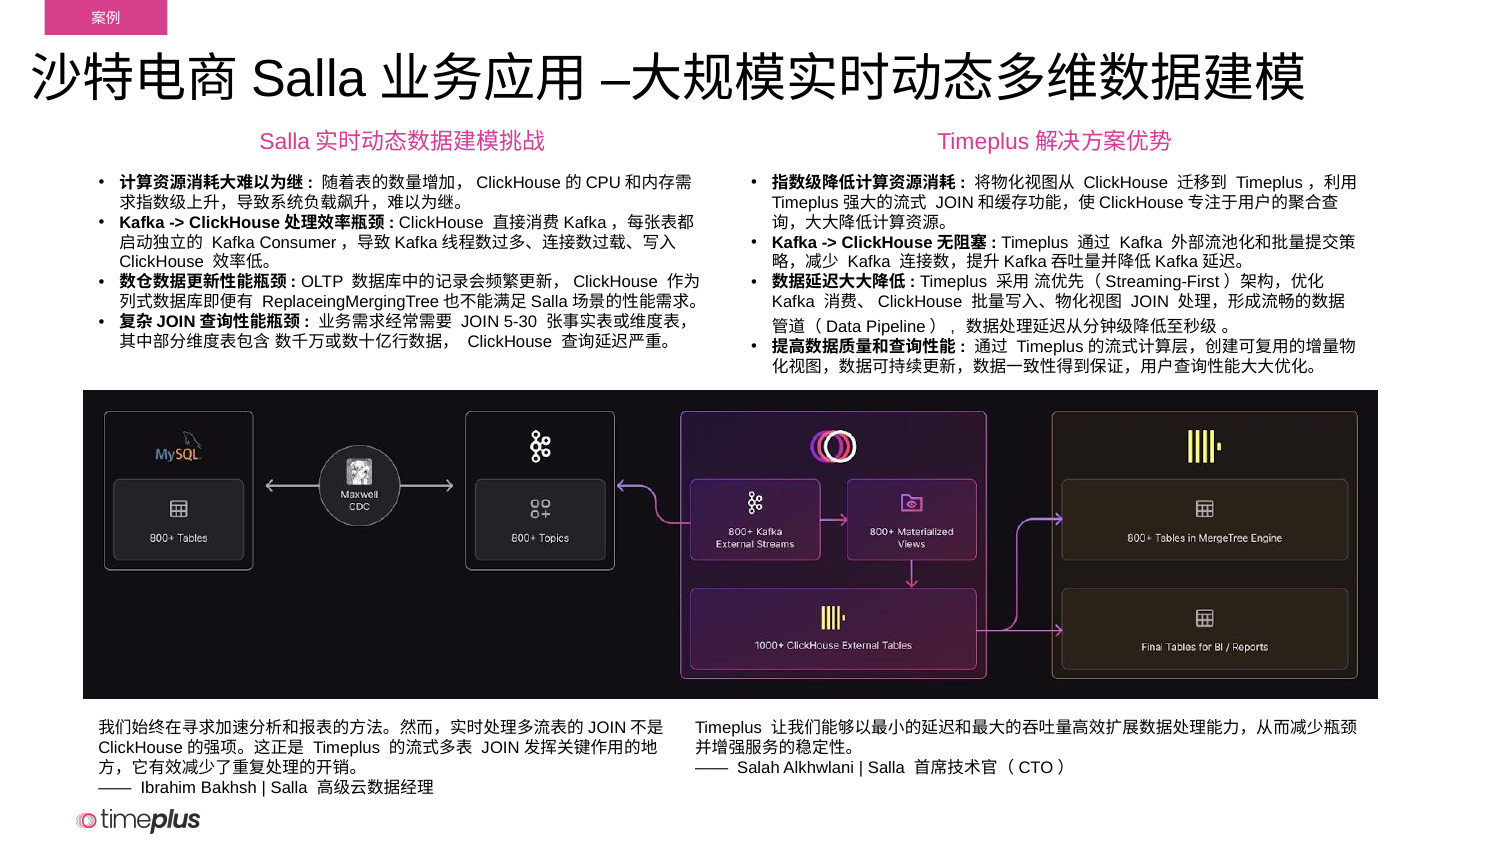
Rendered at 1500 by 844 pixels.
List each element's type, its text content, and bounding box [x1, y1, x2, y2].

text_box Timeplus 让我们能够以最小的延迟和最大的吞吐量高效扩展数据处理能力，从而减少瓶颈并增强服务的稳定性。 —— Salah Alkhwlani | Salla 首席技术官（CTO） [679, 709, 1378, 785]
text_box Salla实时动态数据建模挑战 计算资源消耗大难以为继: 随着表的数量增加，ClickHouse的CPU和内存需求指数级上升，导致系统负载飙升，难以为继。 Kafka -> ClickHouse处理效率瓶颈: ClickHouse 直接消费Kafka，每张表都启动独立的 Kafka Consumer，导致Kafka线程数过多、连接数过载、写入 ClickHouse 效率低。 数仓数据更新性能瓶颈: OLTP 数据库中的记录会频繁更新，ClickHouse 作为列式数据库即便有 ReplaceingMergingTree也不能满足Salla场景的性能需求。 复杂JOIN查询性能瓶颈: 业务需求经常需要 JOIN 5-30 张事实表或维度表，其中部分维度表包含 数千万或数十亿行数据， ClickHouse 查询延迟严重。 [83, 130, 722, 383]
picture [83, 390, 1378, 700]
picture [76, 809, 200, 834]
text_box Timeplus解决方案优势 指数级降低计算资源消耗: 将物化视图从 ClickHouse 迁移到 Timeplus，利用 Timeplus强大的流式 JOIN和缓存功能，使ClickHouse专注于用户的聚合查询，大大降低计算资源。 Kafka -> ClickHouse无阻塞: Timeplus 通过 Kafka 外部流池化和批量提交策略，减少 Kafka 连接数，提升Kafka吞吐量并降低Kafka延迟。 数据延迟大大降低: Timeplus 采用 流优先（Streaming-First）架构，优化 Kafka 消费、ClickHouse 批量写入、物化视图 JOIN 处理，形成流畅的数据管道（Data Pipeline）, 数据处理延迟从分钟级降低至秒级 。 提高数据质量和查询性能: 通过 Timeplus的流式计算层，创建可复用的增量物化视图，数据可持续更新，数据一致性得到保证，用户查询性能大大优化。 [735, 130, 1375, 383]
title 沙特电商Salla业务应用 –大规模实时动态多维数据建模 [22, 35, 1500, 130]
text_box 我们始终在寻求加速分析和报表的方法。然而，实时处理多流表的JOIN不是ClickHouse的强项。这正是 Timeplus 的流式多表 JOIN发挥关键作用的地方，它有效减少了重复处理的开销。 —— Ibrahim Bakhsh | Salla 高级云数据经理 [83, 709, 692, 805]
text_box 案例 [44, 0, 168, 35]
